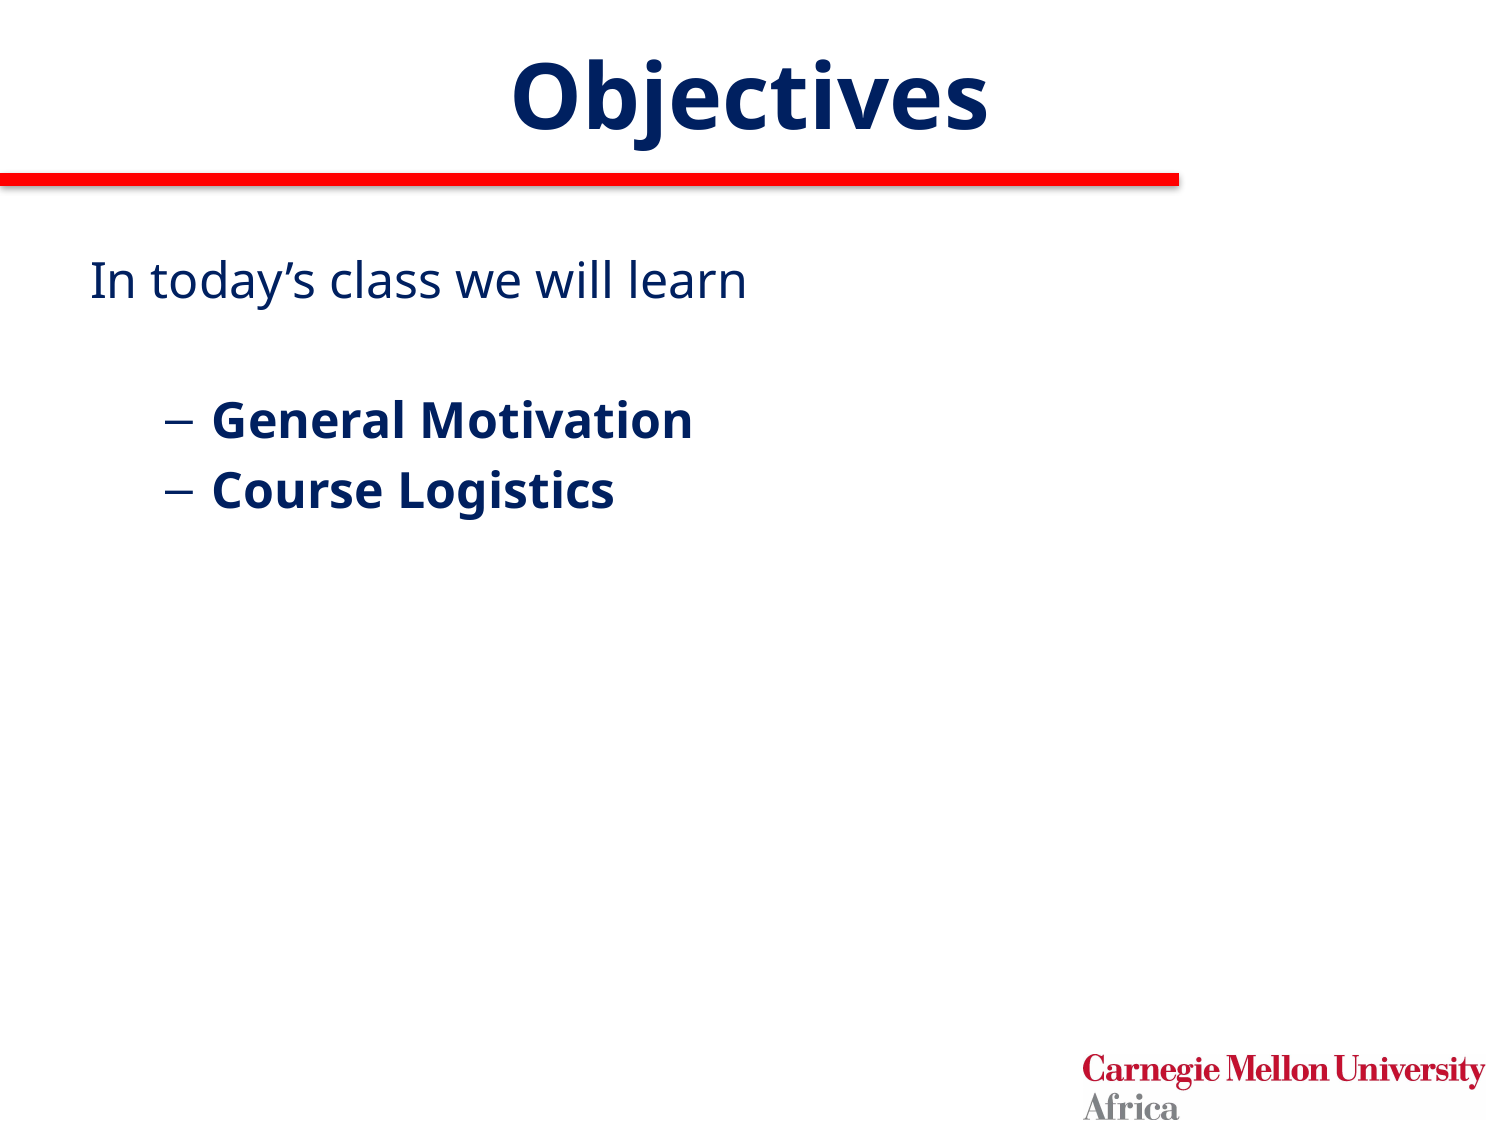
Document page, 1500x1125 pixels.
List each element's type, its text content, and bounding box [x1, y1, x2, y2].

list In today’s class we will learn General Motivation Course Logistics [75, 240, 1425, 984]
title Objectives [75, 0, 1425, 187]
picture [1083, 1054, 1486, 1120]
